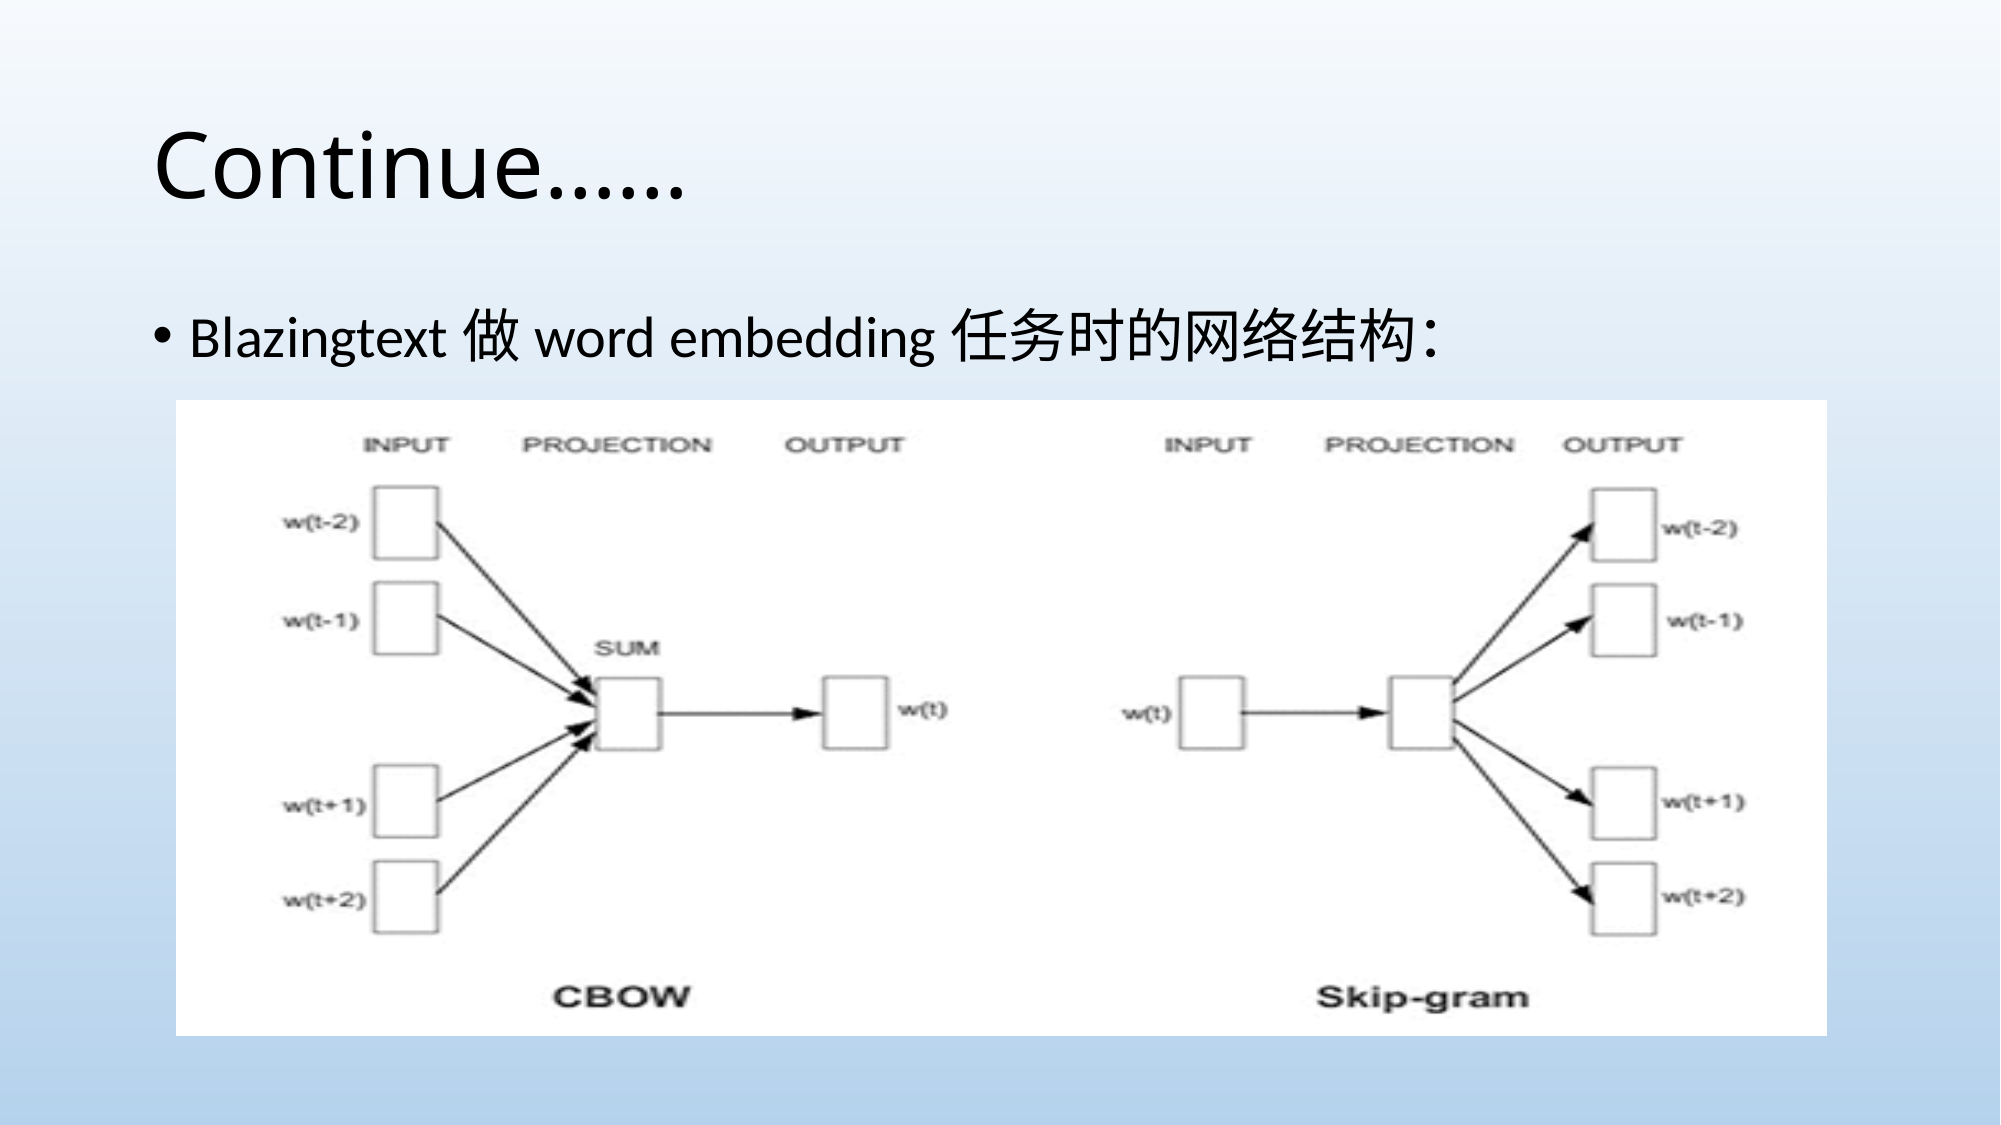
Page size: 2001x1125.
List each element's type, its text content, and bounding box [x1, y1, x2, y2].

list Blazingtext做word embedding任务时的网络结构： [137, 299, 1863, 1014]
picture [176, 400, 1827, 1036]
title Continue…… [137, 59, 1863, 278]
